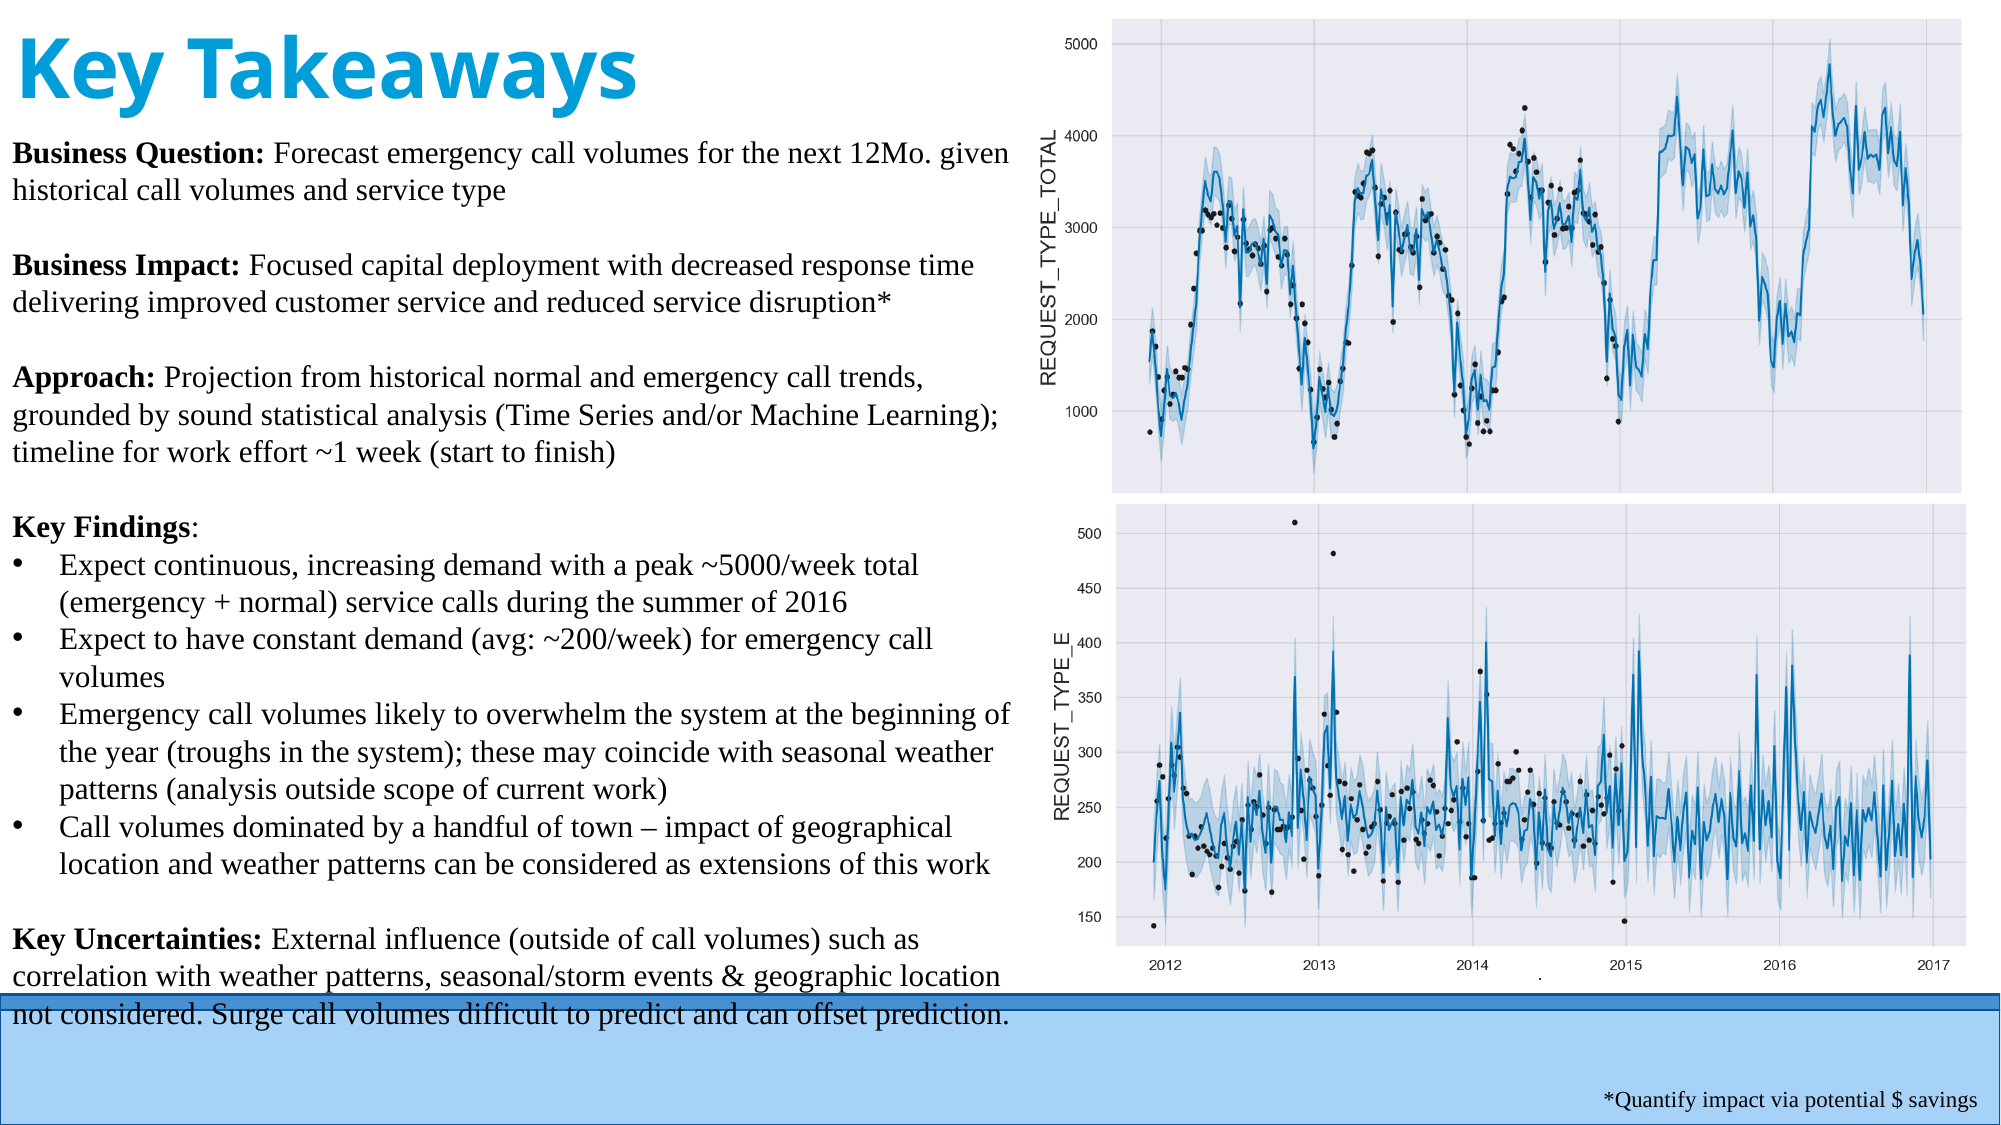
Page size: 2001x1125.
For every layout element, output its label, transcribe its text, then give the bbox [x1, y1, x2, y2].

title Key Takeaways [0, 0, 1874, 124]
text_box *Quantify impact via potential $ savings [1588, 1077, 1994, 1120]
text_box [1028, 7, 1972, 980]
text_box Business Question: Forecast emergency call volumes for the next 12Mo. given historical call volumes and service type Business Impact: Focused capital deployment with decreased response time delivering improved customer service and reduced service disruption* Approach: Projection from historical normal and emergency call trends, grounded by sound statistical analysis (Time Series and/or Machine Learning); timeline for work effort ~1 week (start to finish) Key Findings: Expect continuous, increasing demand with a peak ~5000/week total (emergency + normal) service calls during the summer of 2016 Expect to have constant demand (avg: ~200/week) for emergency call volumes Emergency call volumes likely to overwhelm the system at the beginning of the year (troughs in the system); these may coincide with seasonal weather patterns (analysis outside scope of current work) Call volumes dominated by a handful of town – impact of geographical location and weather patterns can be considered as extensions of this work Key Uncertainties: External influence (outside of call volumes) such as correlation with weather patterns, seasonal/storm events & geographic location not considered. Surge call volumes difficult to predict and can offset prediction. [0, 124, 1061, 1038]
